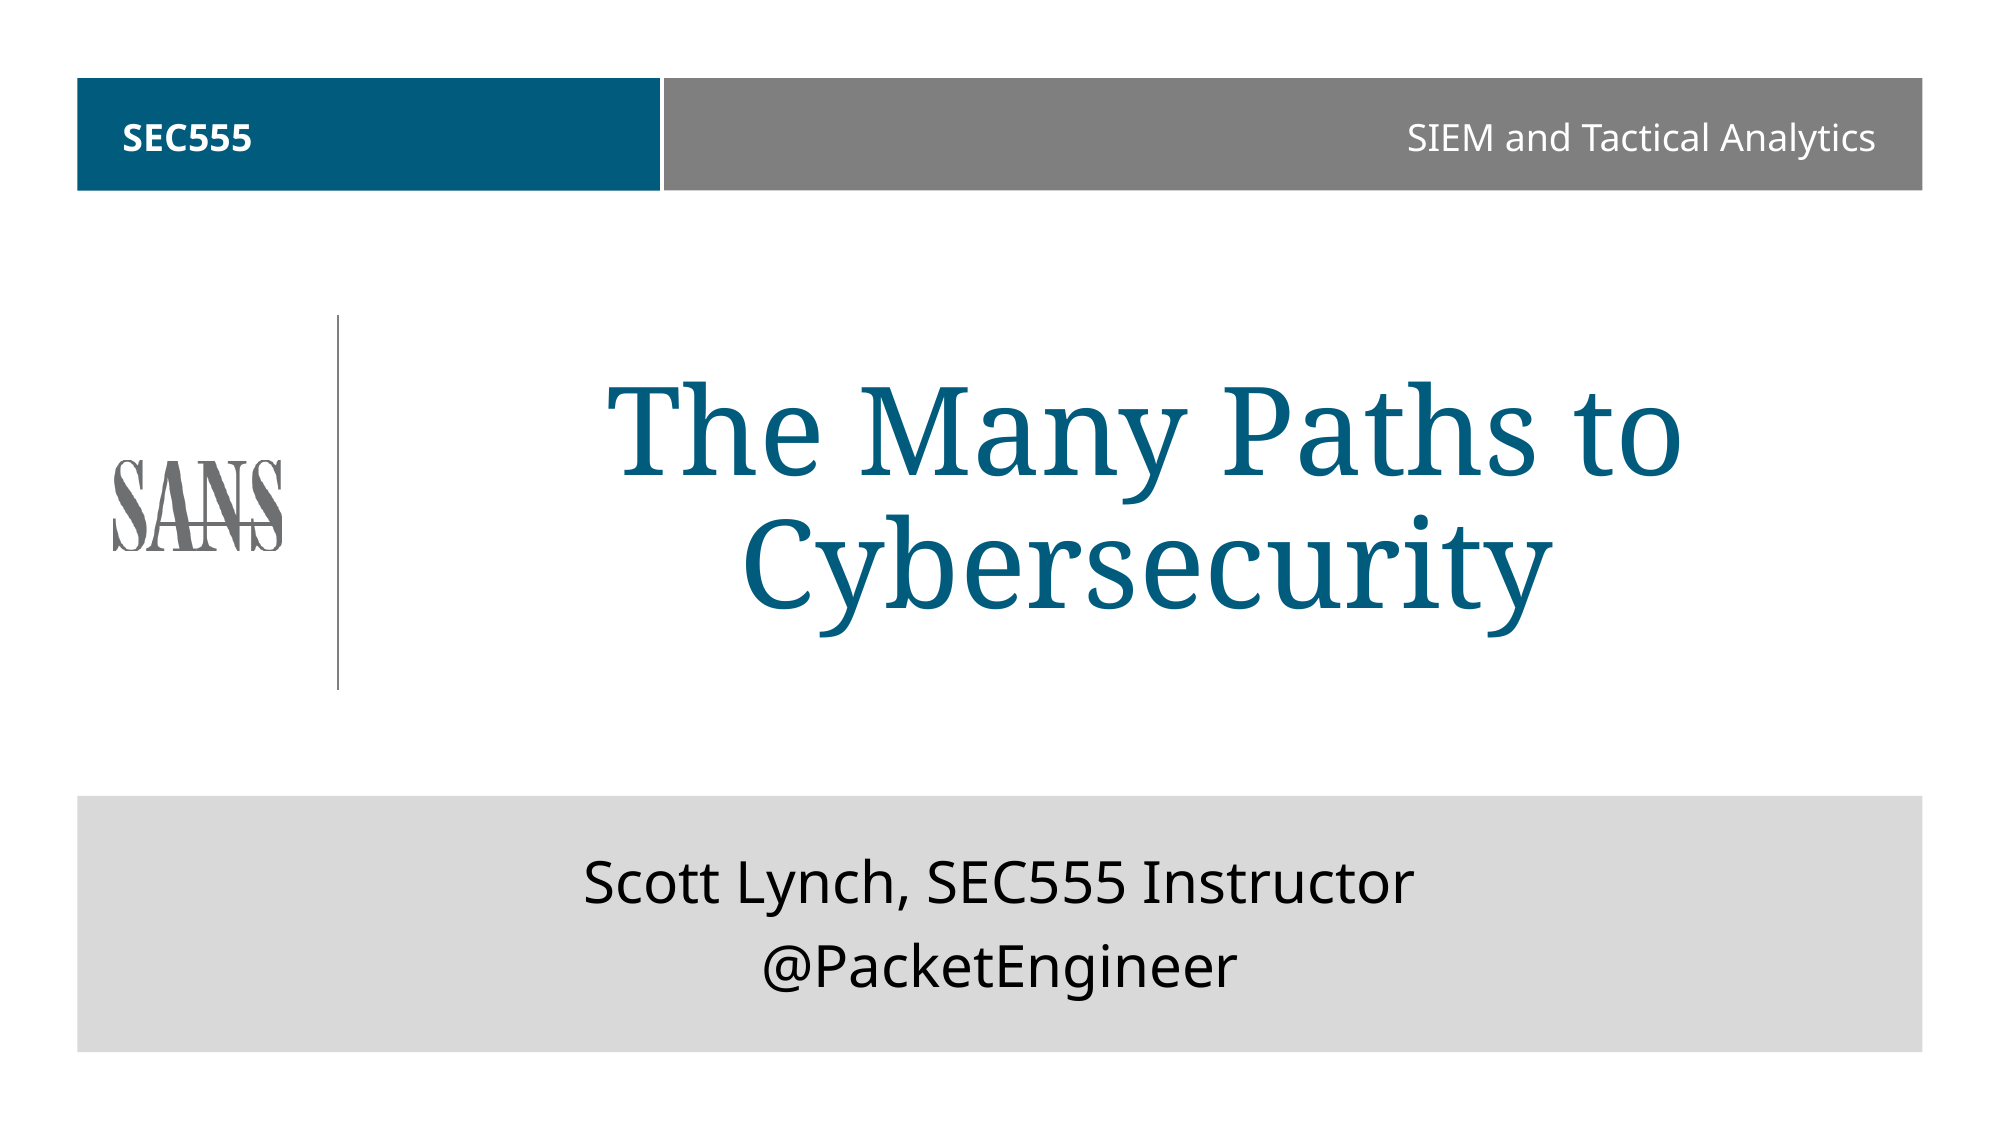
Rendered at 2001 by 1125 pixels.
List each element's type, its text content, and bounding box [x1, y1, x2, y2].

list Scott Lynch, SEC555 Instructor @PacketEngineer [77, 844, 1923, 1009]
list The Many Paths to Cybersecurity [393, 315, 1901, 690]
list SIEM and Tactical Analytics [689, 78, 1892, 191]
title SEC555 [107, 78, 663, 191]
